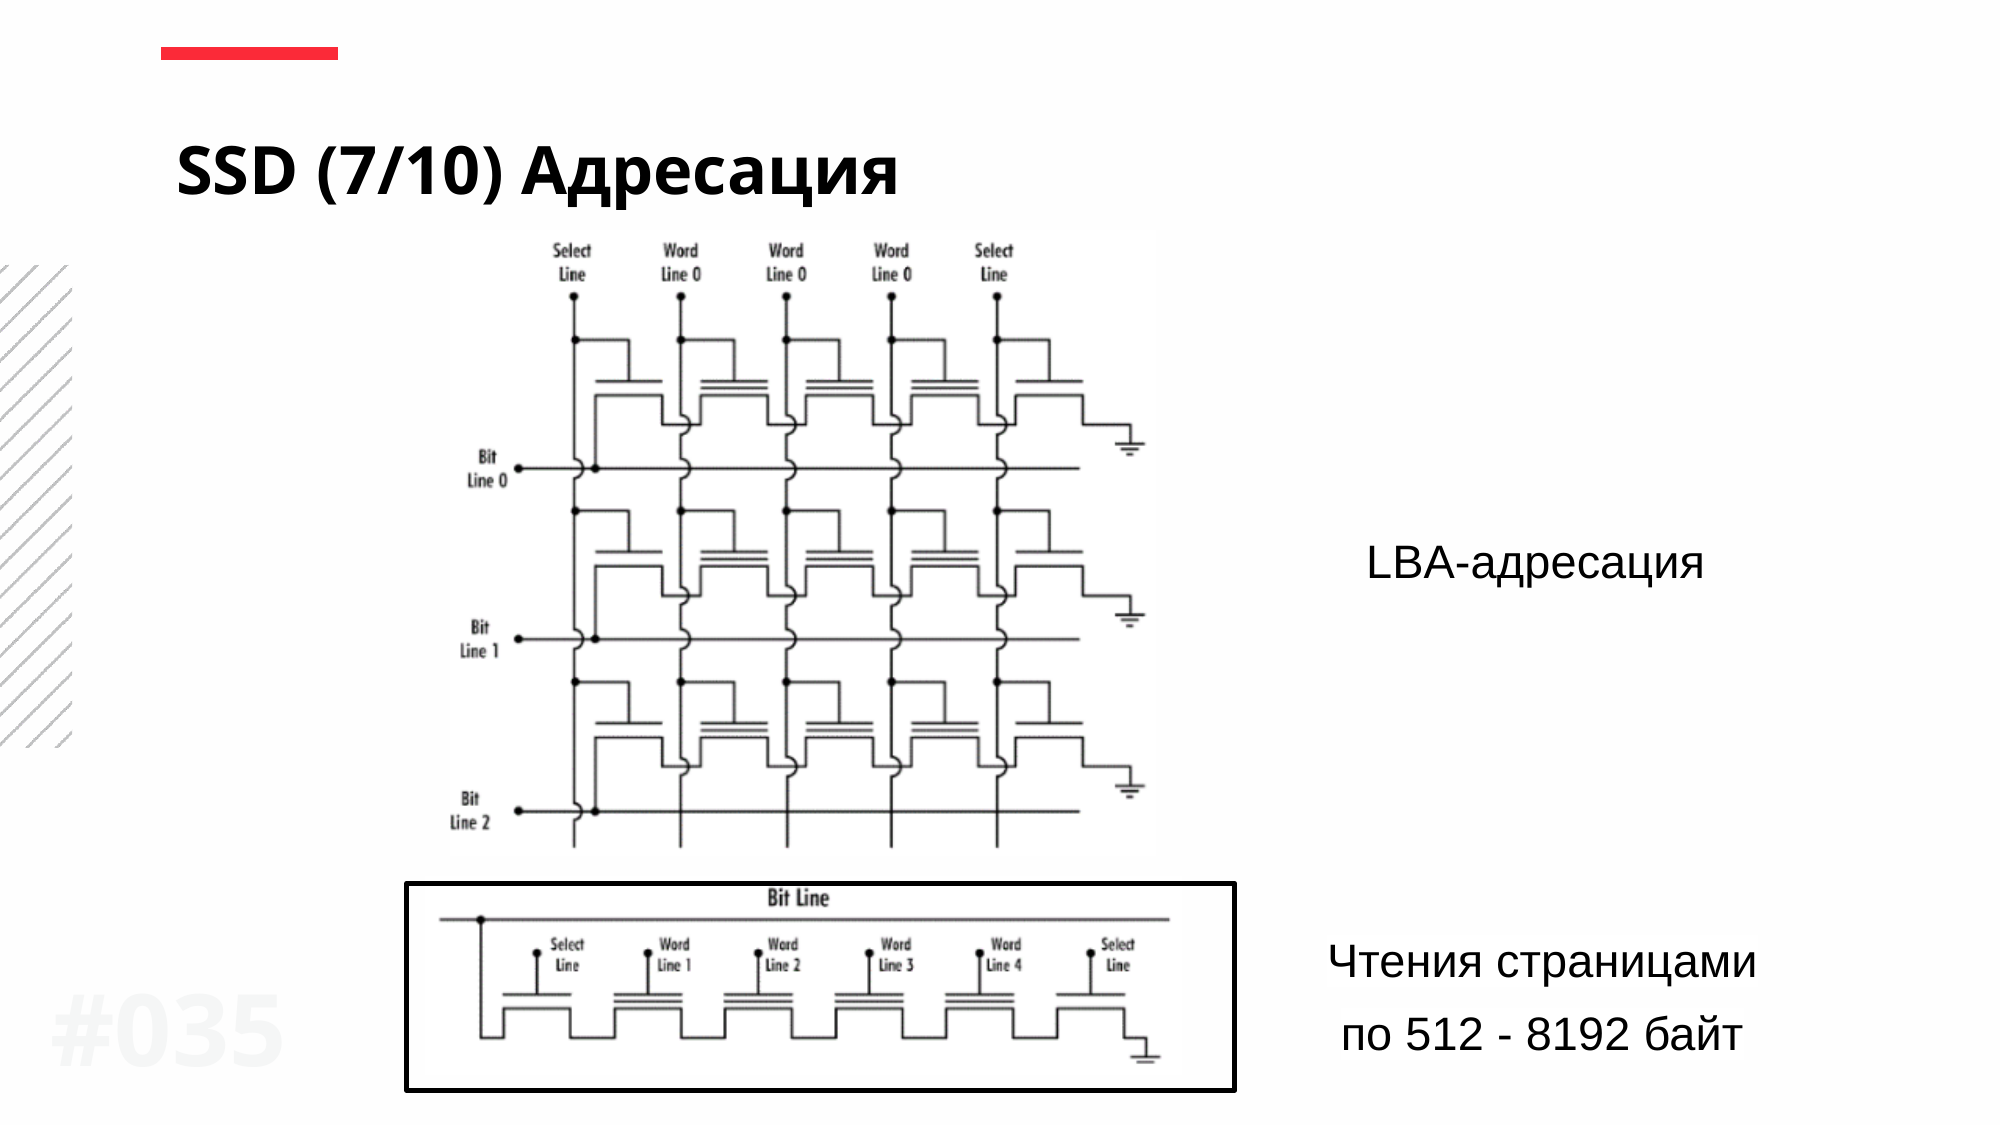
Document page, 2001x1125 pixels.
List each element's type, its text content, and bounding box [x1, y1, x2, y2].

text_box [406, 883, 1235, 1091]
text_box Чтения страницами по 512 - 8192 байт [1309, 898, 1776, 1075]
list SSD (7/10) Адресация [161, 129, 1757, 265]
picture [0, 264, 73, 748]
picture [424, 875, 1182, 1075]
slide_number #0‹#› [35, 960, 486, 1125]
text_box LBA-адресация [1351, 516, 1743, 603]
picture [450, 229, 1156, 856]
